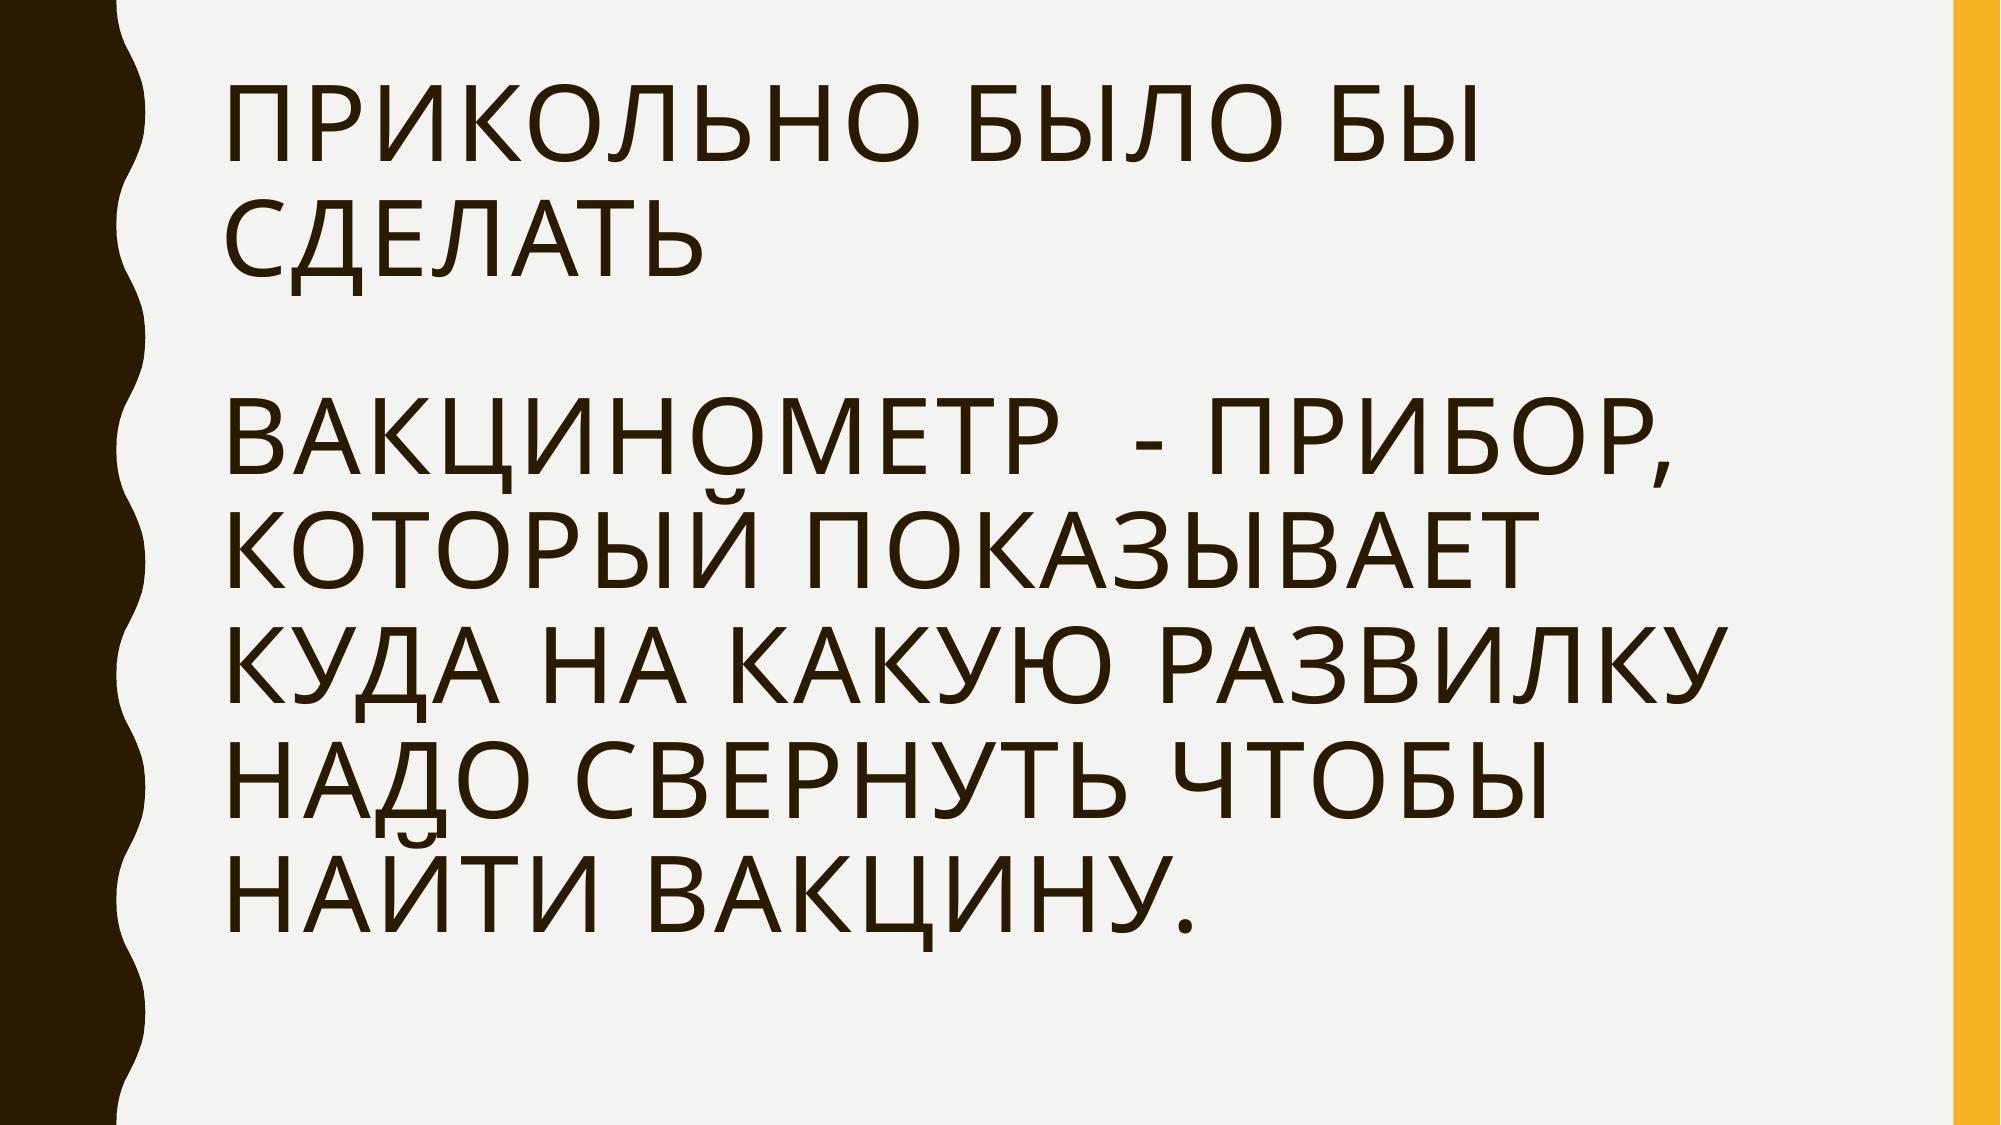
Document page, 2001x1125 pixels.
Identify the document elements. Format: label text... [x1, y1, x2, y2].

title Прикольно было бы сделать [205, 62, 1875, 308]
list Вакцинометр - Прибор, который показывает куда на какую развилку надо свернуть чтобы найти вакцину. [205, 375, 1875, 965]
